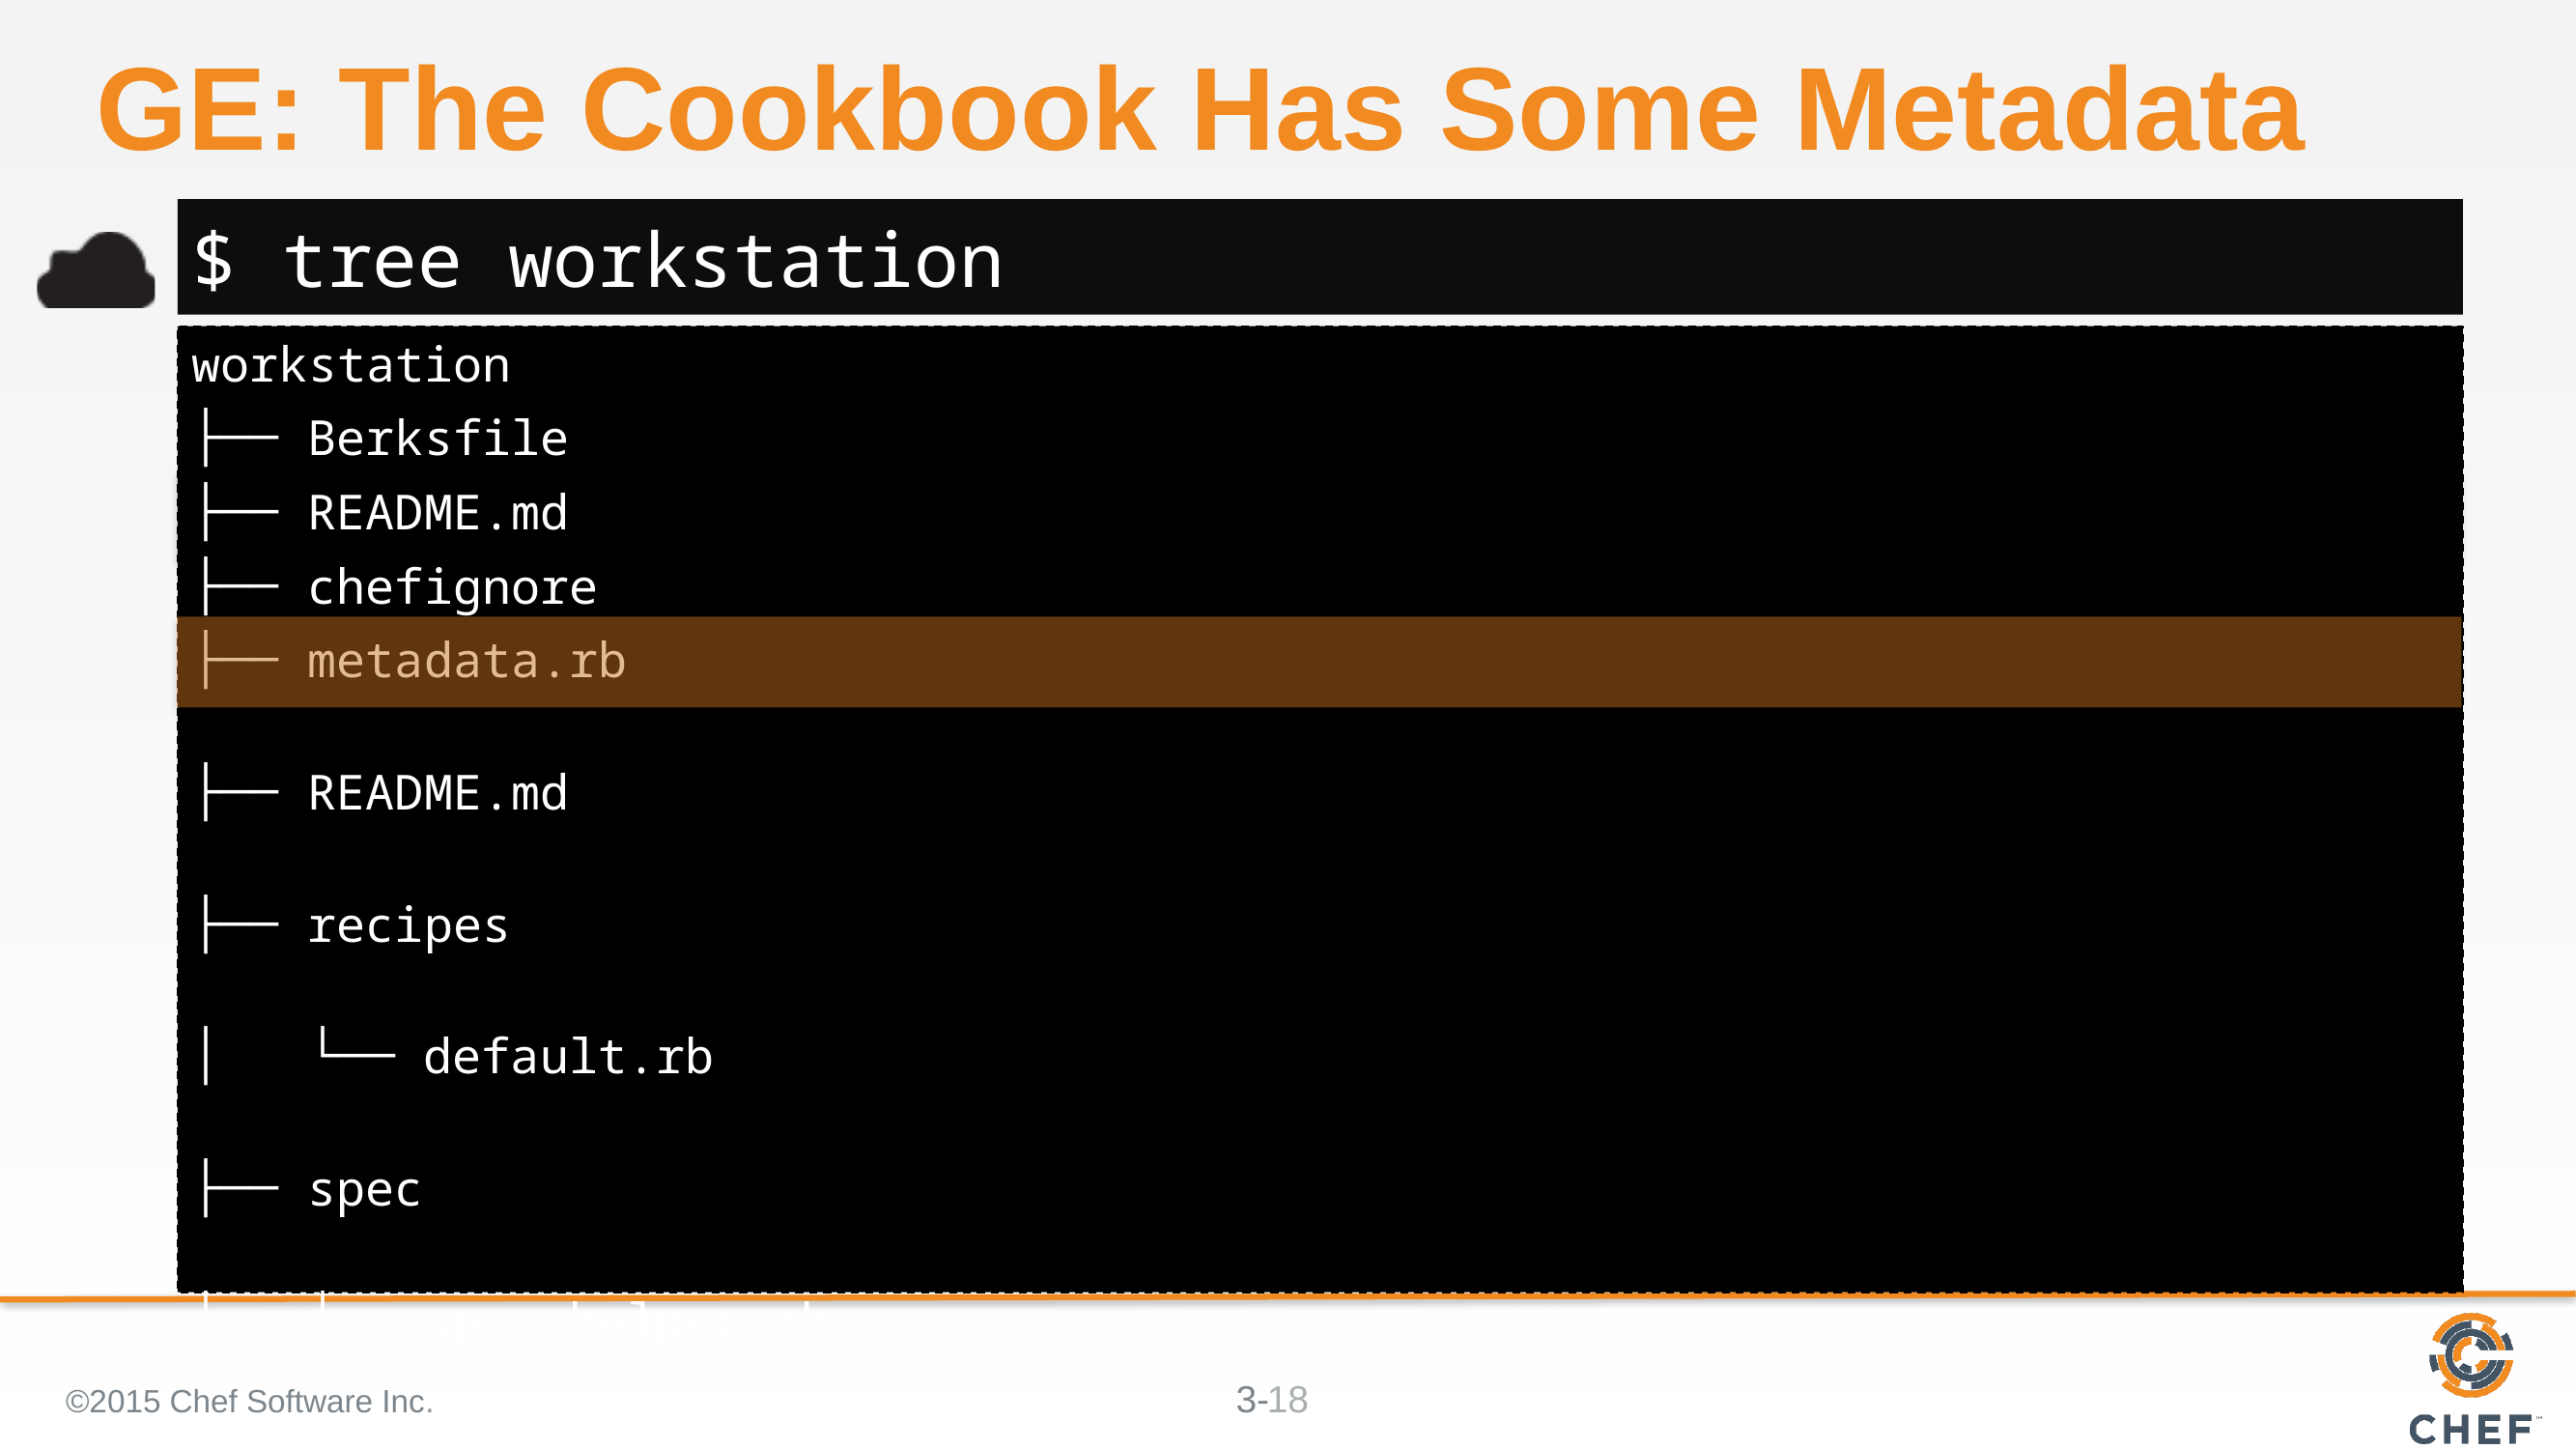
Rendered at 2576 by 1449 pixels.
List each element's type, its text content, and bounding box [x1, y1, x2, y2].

footer ©2015 Chef Software Inc. [51, 1359, 952, 1440]
title GE: The Cookbook Has Some Metadata [96, 48, 2463, 180]
list $ tree workstation [177, 199, 2463, 315]
slide_number 18 [998, 1359, 1578, 1437]
list workstation ├── Berksfile ├── README.md ├── chefignore ├── metadata.rb ├── README.md ├── recipes │ └── default.rb ├── spec │ ├── spec_helper.rb │ └── unit │ └── recipes 10 directories, 9 files [177, 717, 2464, 1293]
picture [2399, 1297, 2550, 1449]
text_box [176, 616, 2462, 708]
list workstation ├── Berksfile ├── README.md ├── chefignore ├── metadata.rb ├── README.md ├── recipes │ └── default.rb ├── spec │ ├── spec_helper.rb │ └── unit │ └── recipes 10 directories, 9 files [177, 326, 2464, 617]
